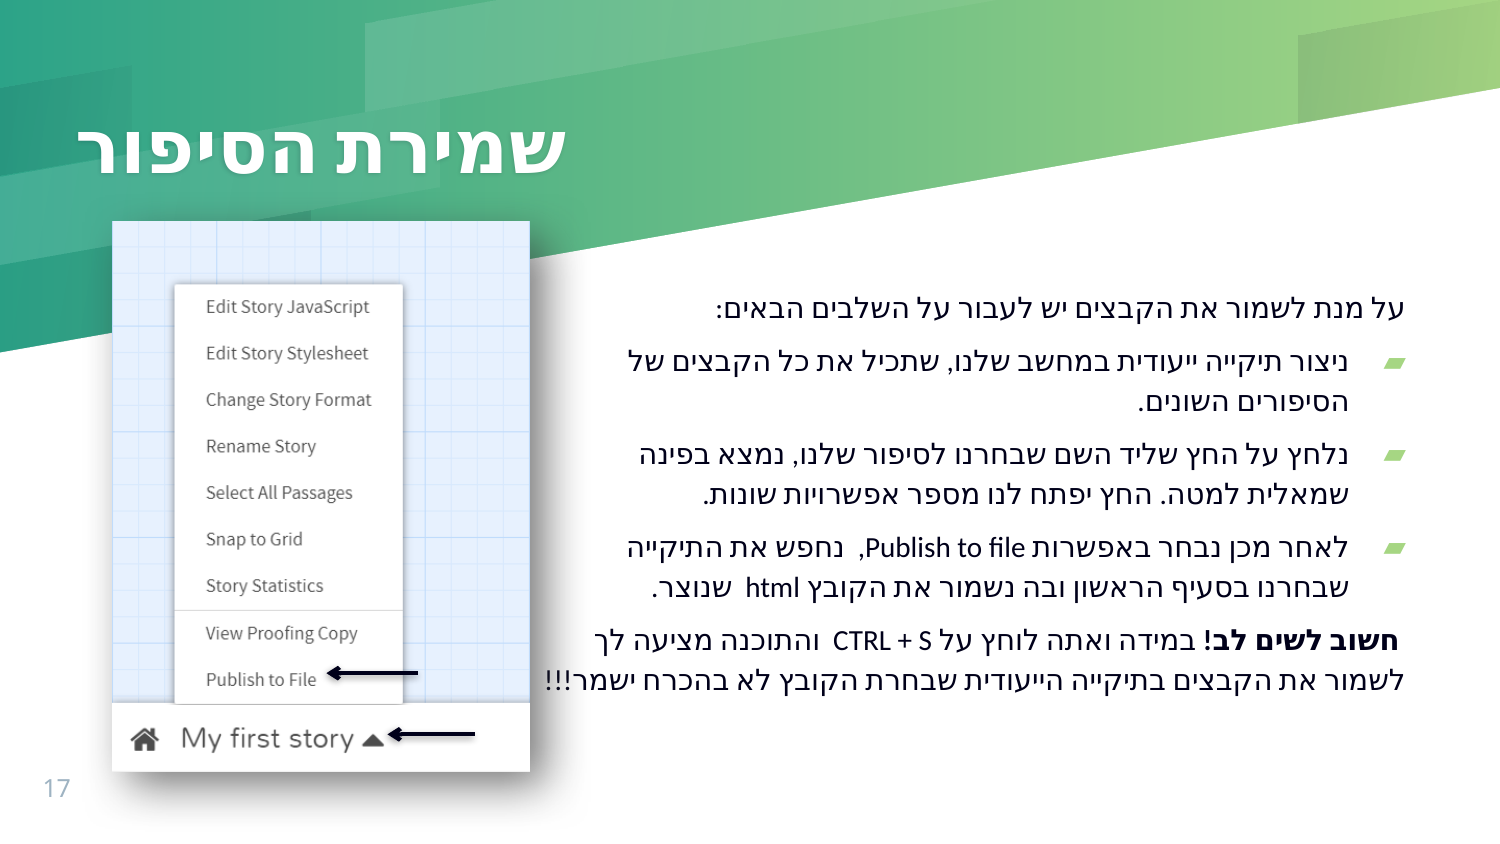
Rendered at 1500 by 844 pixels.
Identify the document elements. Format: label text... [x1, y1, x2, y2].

list על מנת לשמור את הקבצים יש לעבור על השלבים הבאים: ניצור תיקייה ייעודית במחשב שלנו, שתכיל את כל הקבצים של הסיפורים השונים. נלחץ על החץ שליד השם שבחרנו לסיפור שלנו, נמצא בפינה שמאלית למטה. החץ יפתח לנו מספר אפשרויות שונות. לאחר מכן נבחר באפשרות Publish to file, נחפש את התיקייה שבחרנו בסעיף הראשון ובה נשמור את הקובץ html שנוצר. חשוב לשים לב! במידה ואתה לוחץ על CTRL + S והתוכנה מציעה לך לשמור את הקבצים בתיקייה הייעודית שבחרת הקובץ לא בהכרח ישמר!!! [575, 284, 1425, 780]
title שמירת הסיפור [75, 0, 975, 298]
picture [112, 221, 531, 772]
slide_number 17 [42, 766, 115, 807]
